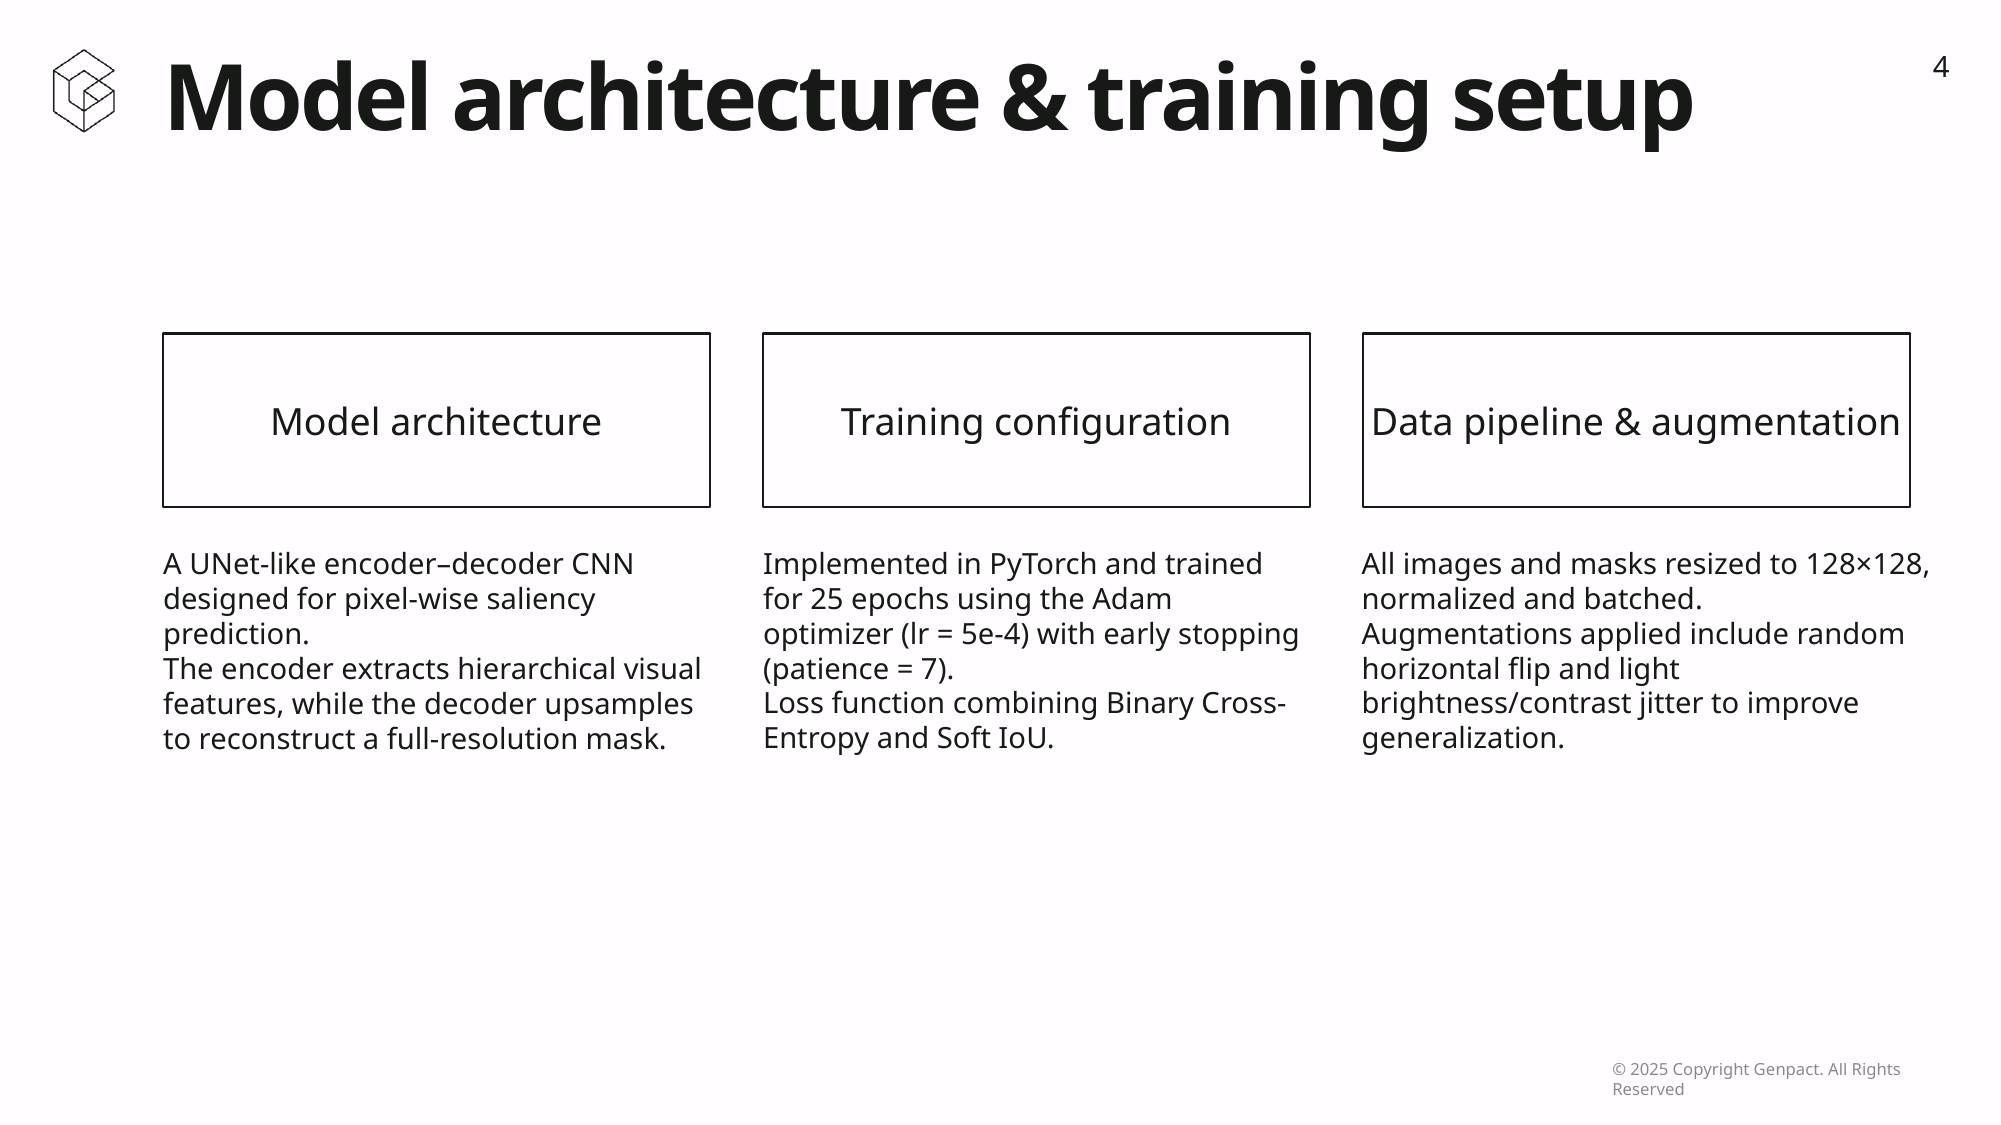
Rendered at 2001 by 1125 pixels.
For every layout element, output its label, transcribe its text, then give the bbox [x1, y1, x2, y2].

list Implemented in PyTorch and trained for 25 epochs using the Adam optimizer (lr = 5e-4) with early stopping (patience = 7). Loss function combining Binary Cross-Entropy and Soft IoU. [763, 545, 1310, 815]
list Data pipeline & augmentation [1362, 332, 1911, 508]
list All images and masks resized to 128×128, normalized and batched. Augmentations applied include random horizontal flip and light brightness/contrast jitter to improve generalization. [1361, 545, 1941, 921]
list Training configuration [762, 332, 1311, 508]
title Model architecture & training setup [163, 60, 1909, 149]
picture [34, 39, 129, 143]
list A UNet-like encoder–decoder CNN designed for pixel-wise saliency prediction. The encoder extracts hierarchical visual features, while the decoder upsamples to reconstruct a full-resolution mask. [163, 545, 710, 815]
list Model architecture [162, 332, 711, 508]
